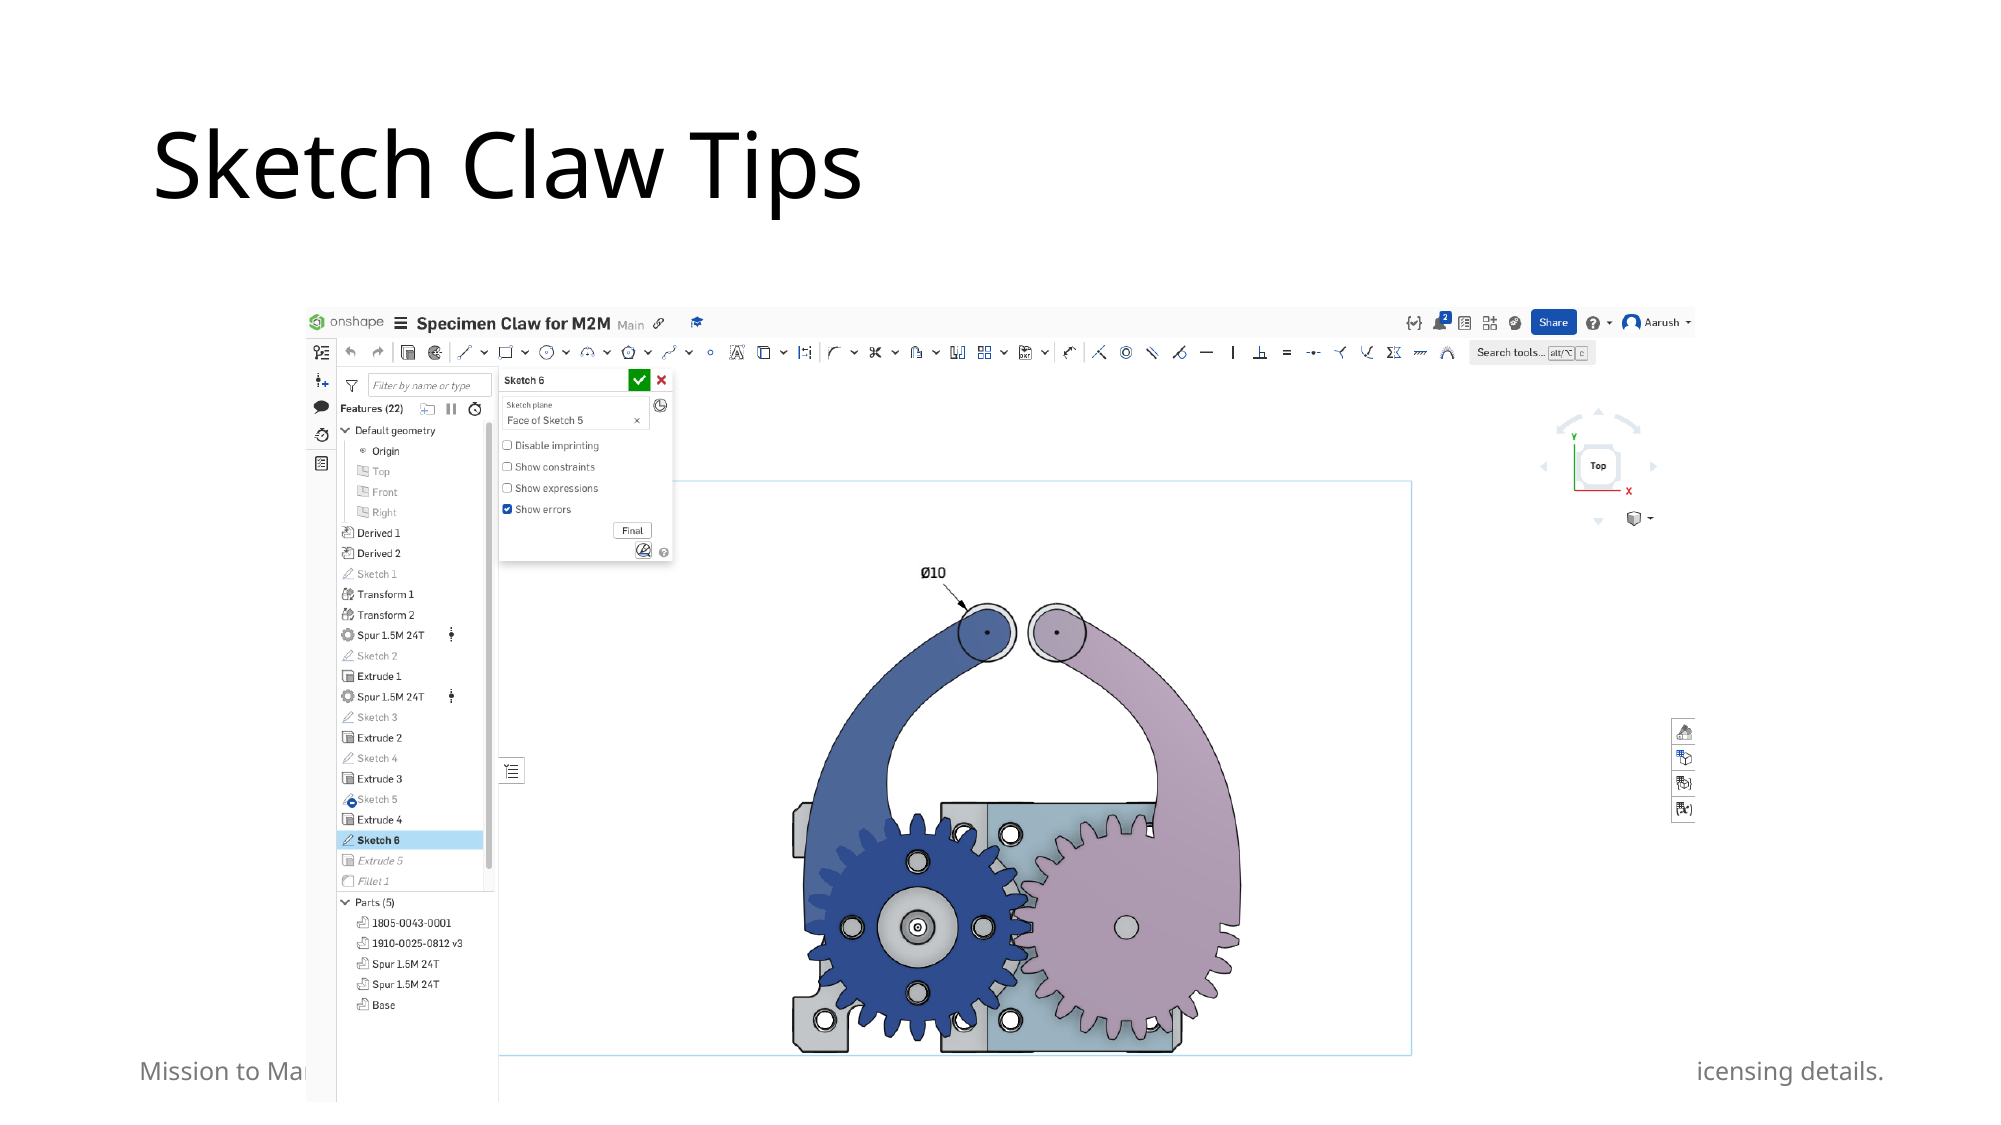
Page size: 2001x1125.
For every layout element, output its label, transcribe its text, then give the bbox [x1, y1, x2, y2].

picture [305, 307, 1696, 1102]
title Sketch Claw Tips [137, 59, 1863, 278]
footer Mission to Mars – Build Your Own Robotic Rover © 2026 Arun Abraham. Free for non-commercial educational use. See MMCL-1.1 for licensing details. [110, 1042, 1916, 1103]
